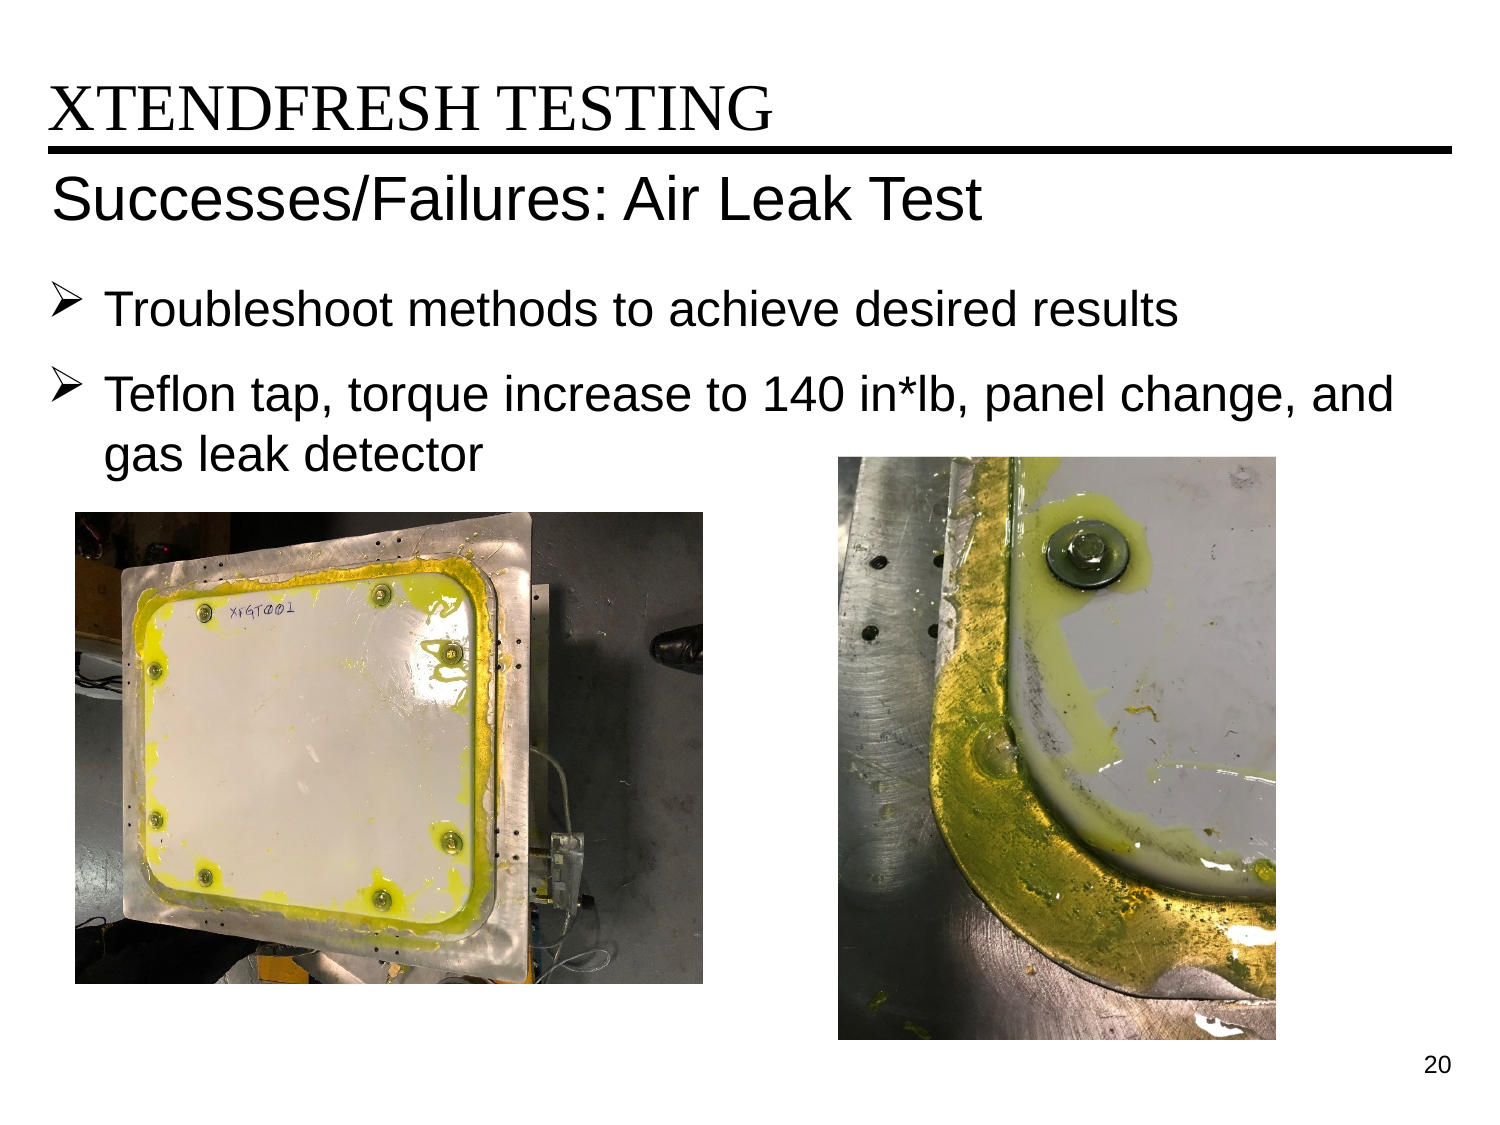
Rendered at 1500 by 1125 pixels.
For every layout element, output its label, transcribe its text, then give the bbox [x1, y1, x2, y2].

title XtendFRESH Testing [48, 57, 1452, 150]
picture [764, 457, 1349, 1039]
picture [74, 512, 703, 984]
list Troubleshoot methods to achieve desired results Teflon tap, torque increase to 140 in*lb, panel change, and gas leak detector [47, 268, 1452, 614]
slide_number 20 [1325, 1047, 1452, 1080]
list Successes/Failures: Air Leak Test [48, 150, 1452, 241]
